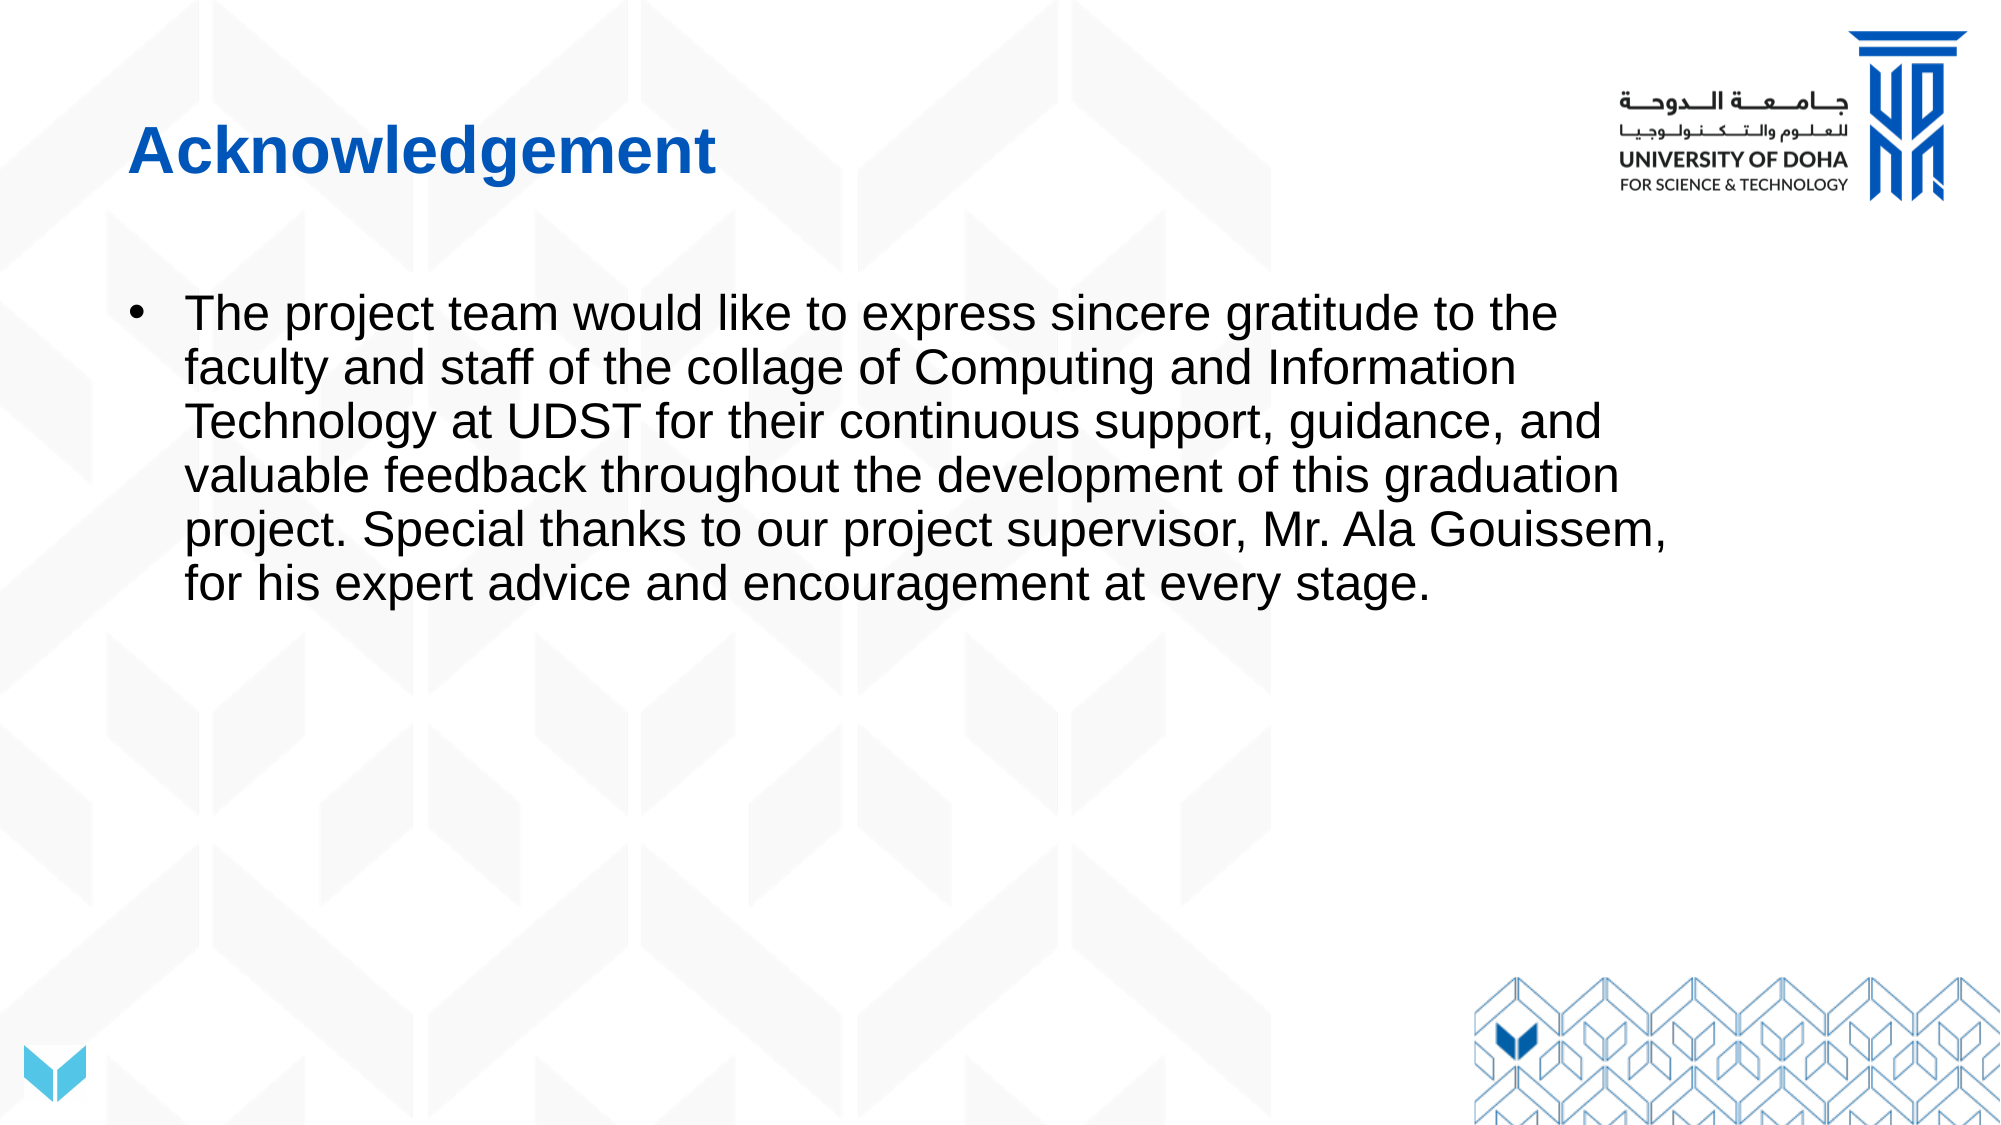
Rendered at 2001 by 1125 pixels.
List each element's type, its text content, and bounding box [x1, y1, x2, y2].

list The project team would like to express sincere gratitude to the faculty and staff of the collage of Computing and Information Technology at UDST for their continuous support, guidance, and valuable feedback throughout the development of this graduation project. Special thanks to our project supervisor, Mr. Ala Gouissem, for his expert advice and encouragement at every stage. [113, 279, 1723, 959]
picture [1588, 0, 2000, 235]
picture [24, 1045, 86, 1102]
title Acknowledgement [112, 78, 1723, 226]
